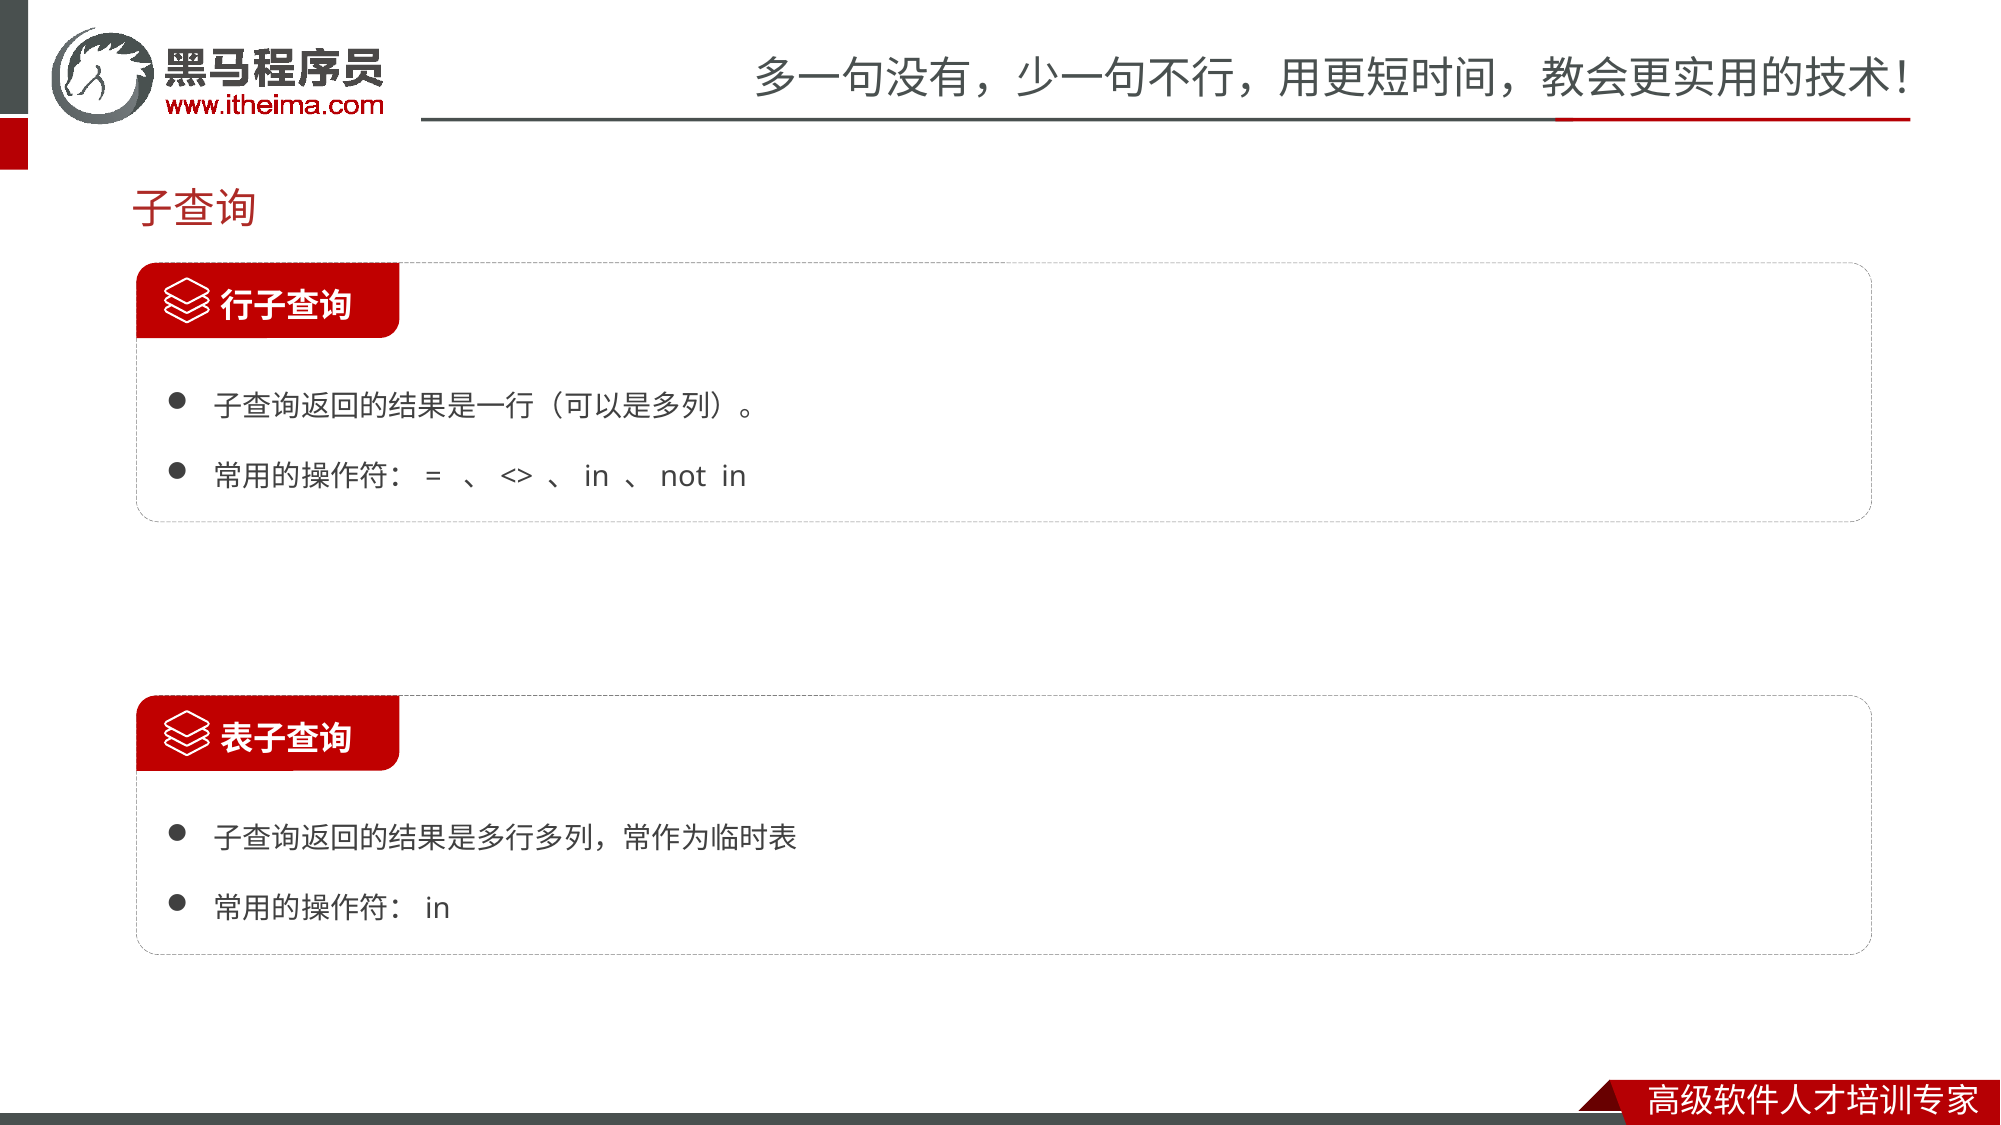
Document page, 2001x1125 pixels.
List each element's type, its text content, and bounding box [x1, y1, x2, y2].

picture [50, 26, 384, 125]
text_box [136, 262, 1872, 513]
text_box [136, 695, 1872, 946]
title 子查询 [116, 164, 1872, 250]
